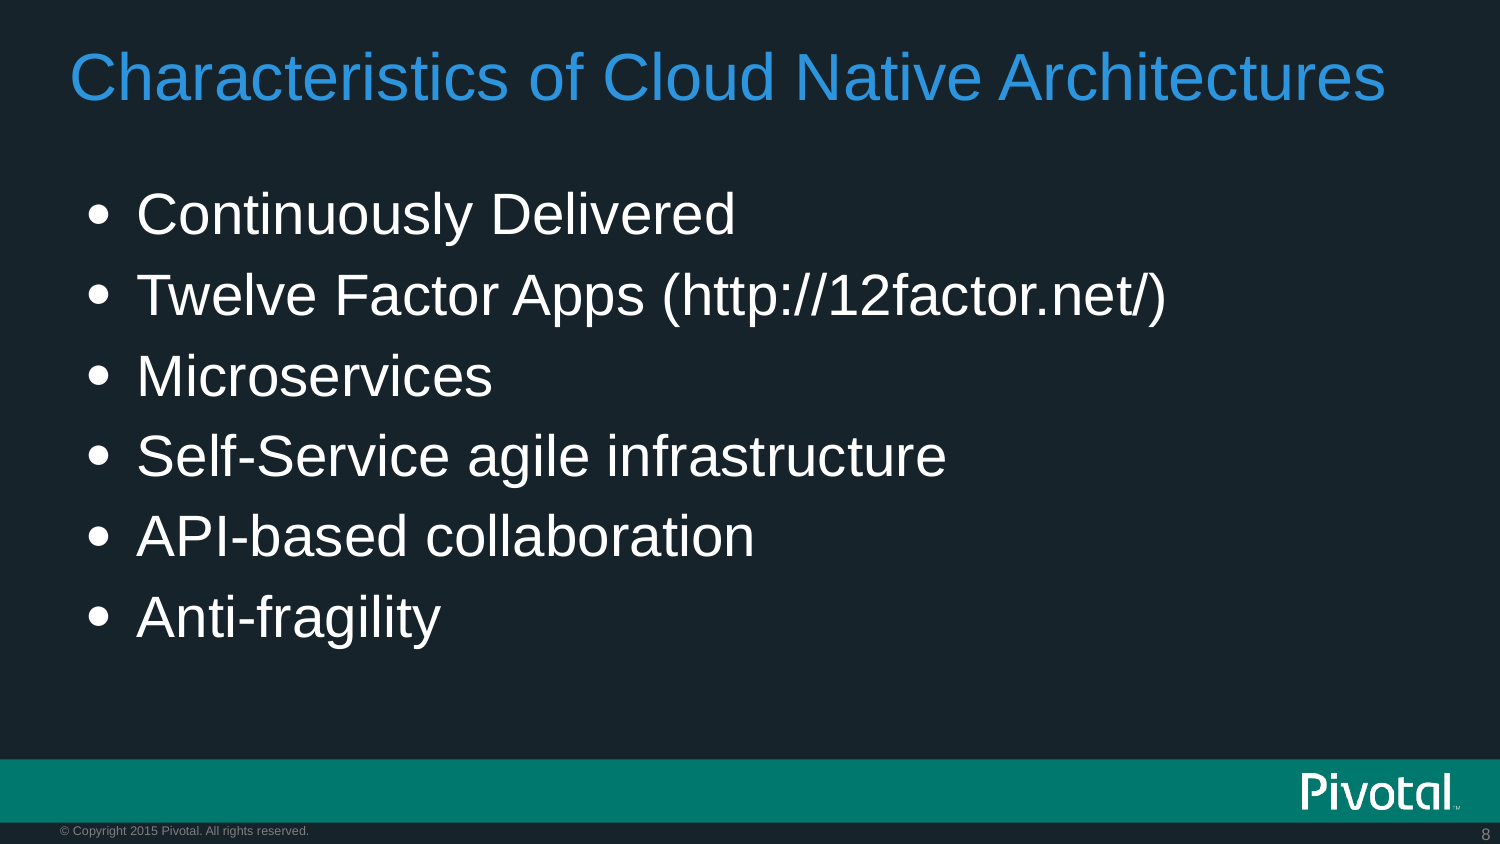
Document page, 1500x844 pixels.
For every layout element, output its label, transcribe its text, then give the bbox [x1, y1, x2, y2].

picture [1302, 773, 1460, 810]
title Characteristics of Cloud Native Architectures [54, 27, 1435, 104]
list Continuously Delivered Twelve Factor Apps (http://12factor.net/) Microservices Self-Service agile infrastructure API-based collaboration Anti-fragility [46, 151, 1262, 707]
